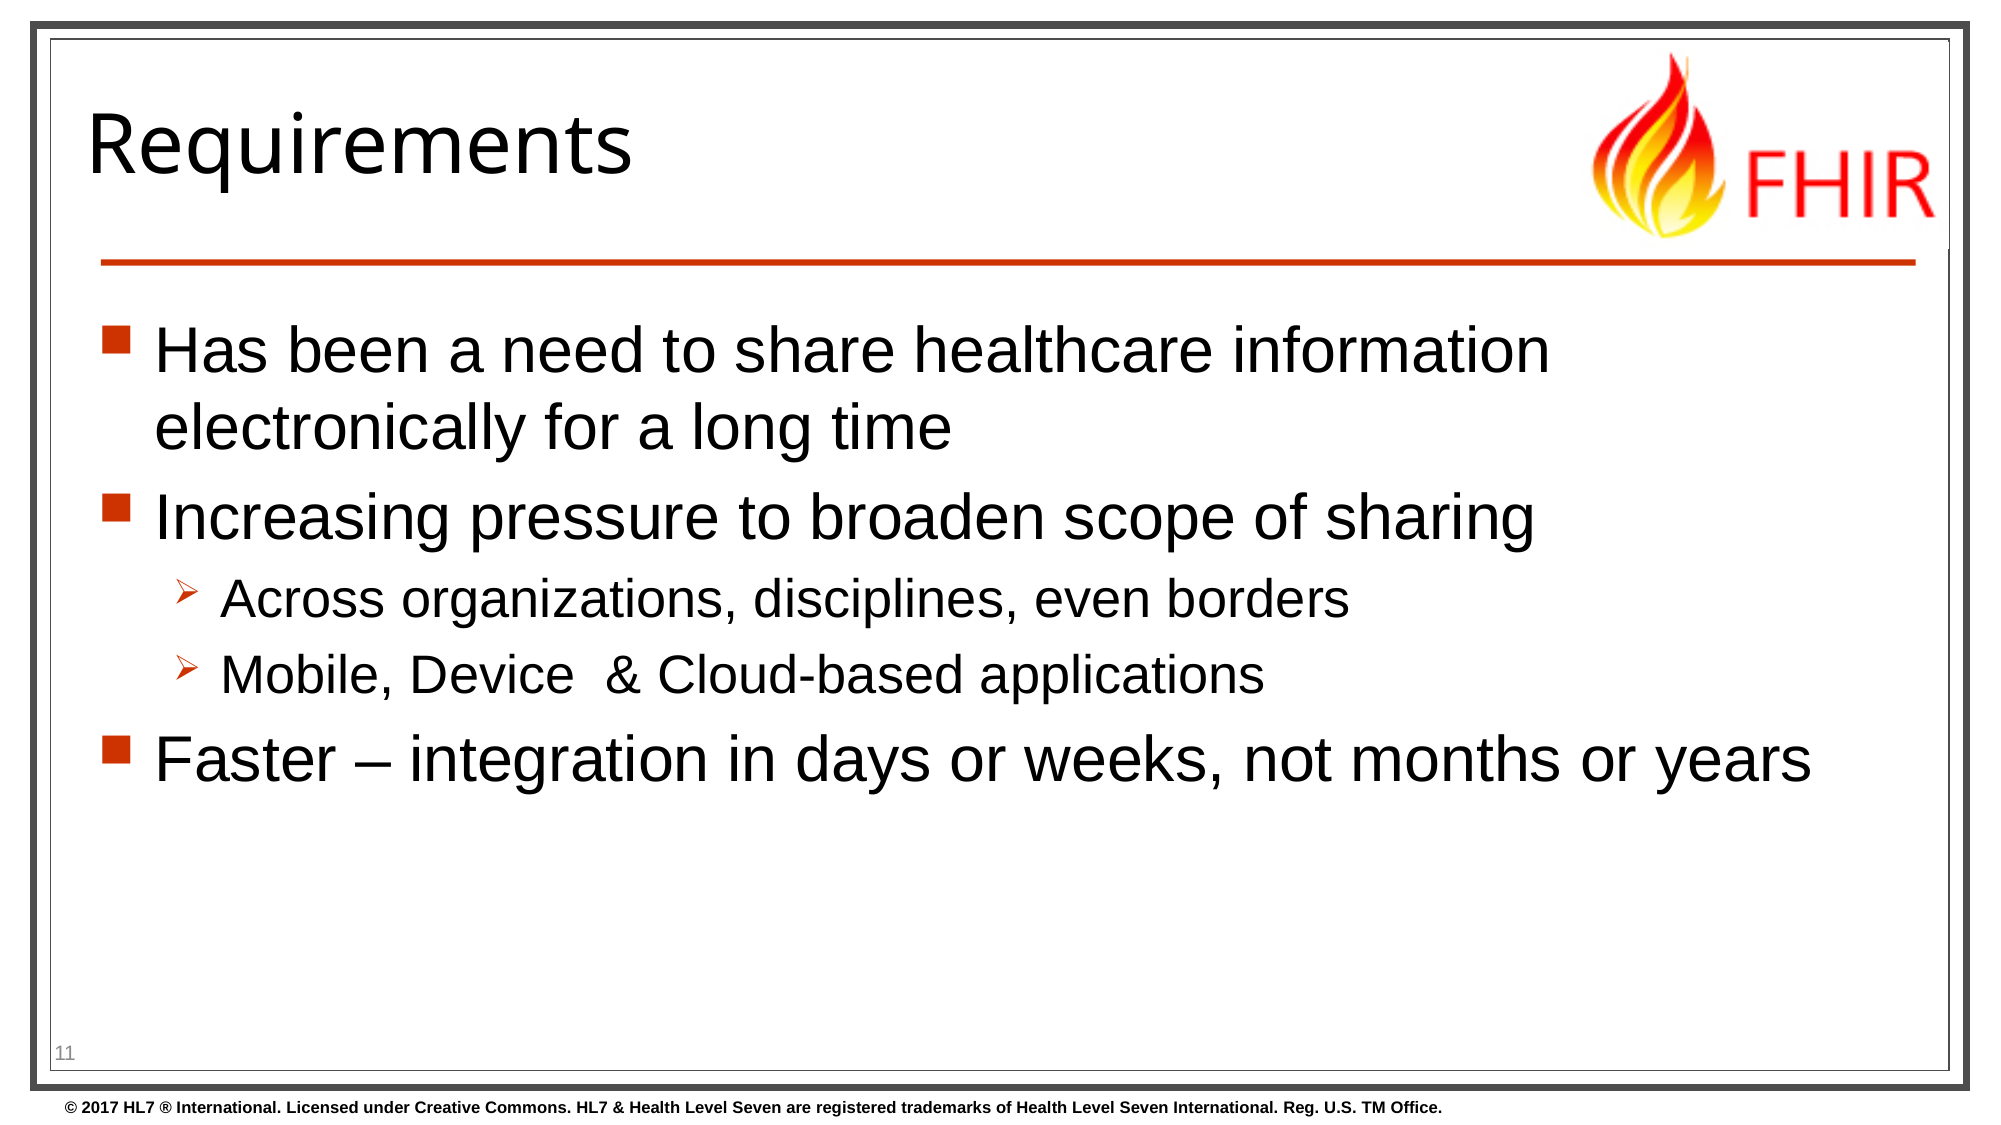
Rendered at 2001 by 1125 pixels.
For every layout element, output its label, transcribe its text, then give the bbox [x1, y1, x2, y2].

slide_number 11 [39, 1034, 197, 1071]
list Has been a need to share healthcare information electronically for a long time Increasing pressure to broaden scope of sharing Across organizations, disciplines, even borders Mobile, Device & Cloud-based applications Faster – integration in days or weeks, not months or years [83, 299, 1917, 1035]
picture [1578, 42, 1949, 249]
title Requirements [70, 54, 1504, 244]
